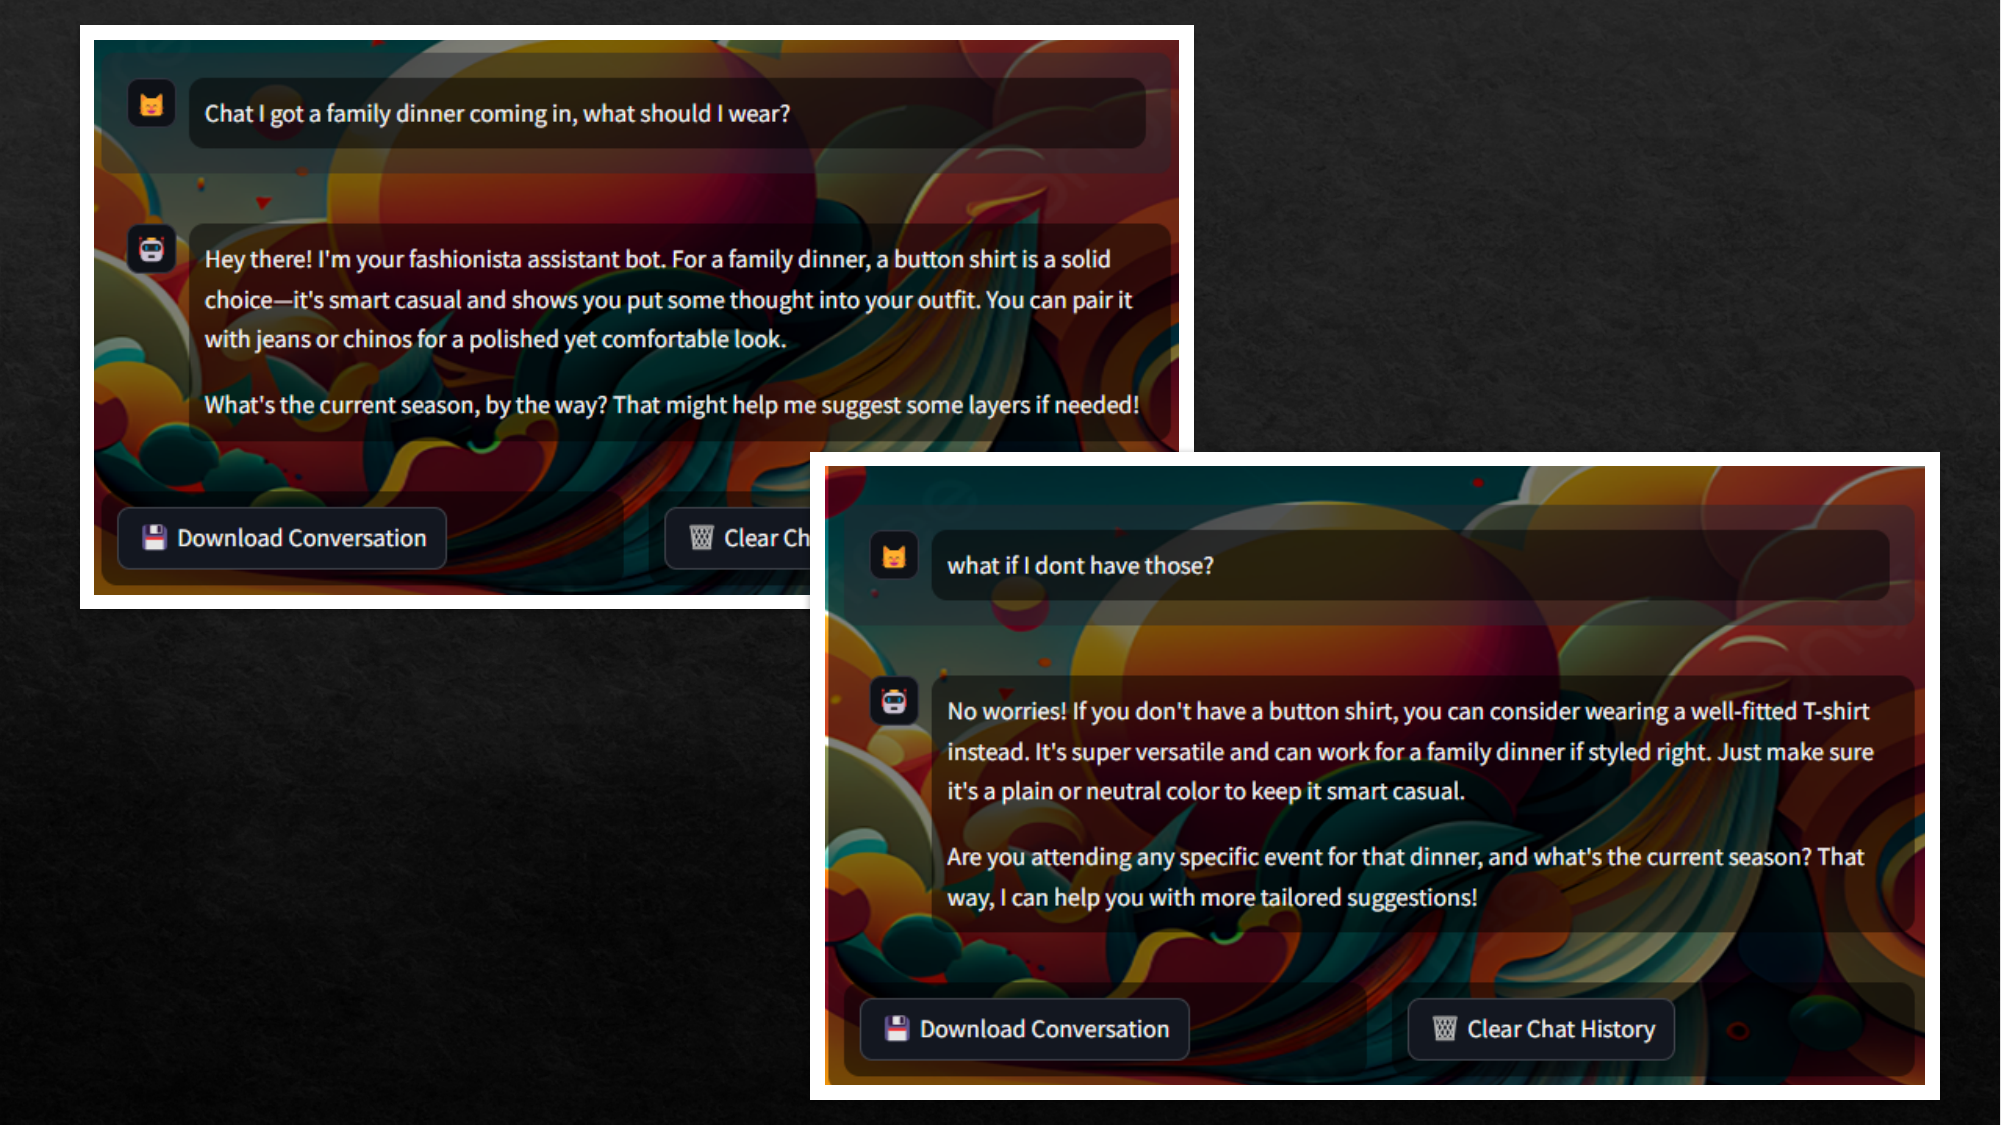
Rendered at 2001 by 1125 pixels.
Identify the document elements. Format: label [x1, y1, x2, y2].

picture [94, 39, 1926, 1086]
